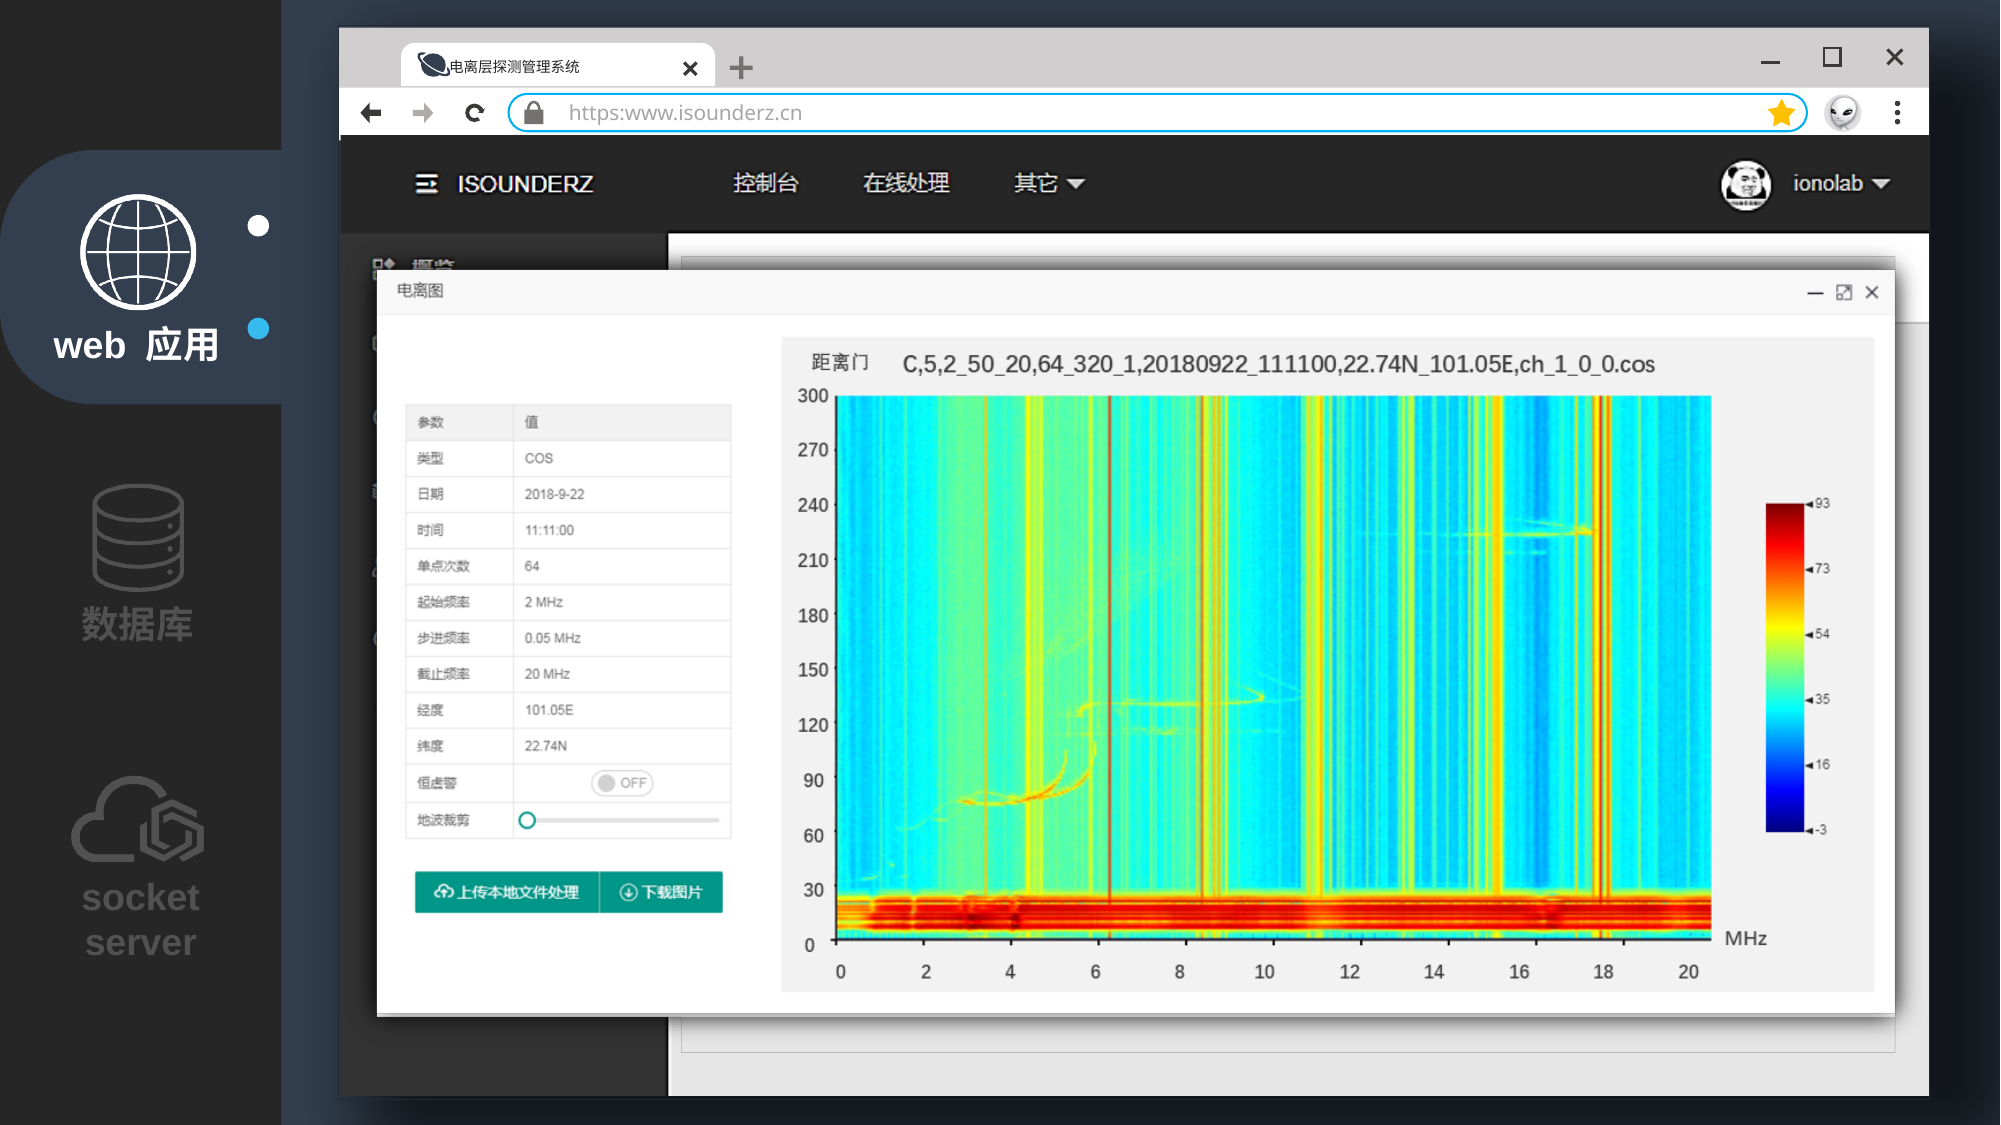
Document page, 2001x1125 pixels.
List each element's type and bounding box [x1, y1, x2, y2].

text_box [37, 481, 238, 654]
text_box [0, 148, 283, 406]
text_box [0, 425, 259, 682]
text_box [23, 190, 252, 375]
text_box [338, 25, 1932, 1100]
text_box [0, 0, 282, 224]
text_box [23, 761, 259, 927]
text_box [0, 330, 282, 1125]
text_box [0, 722, 259, 978]
text_box [247, 214, 270, 340]
